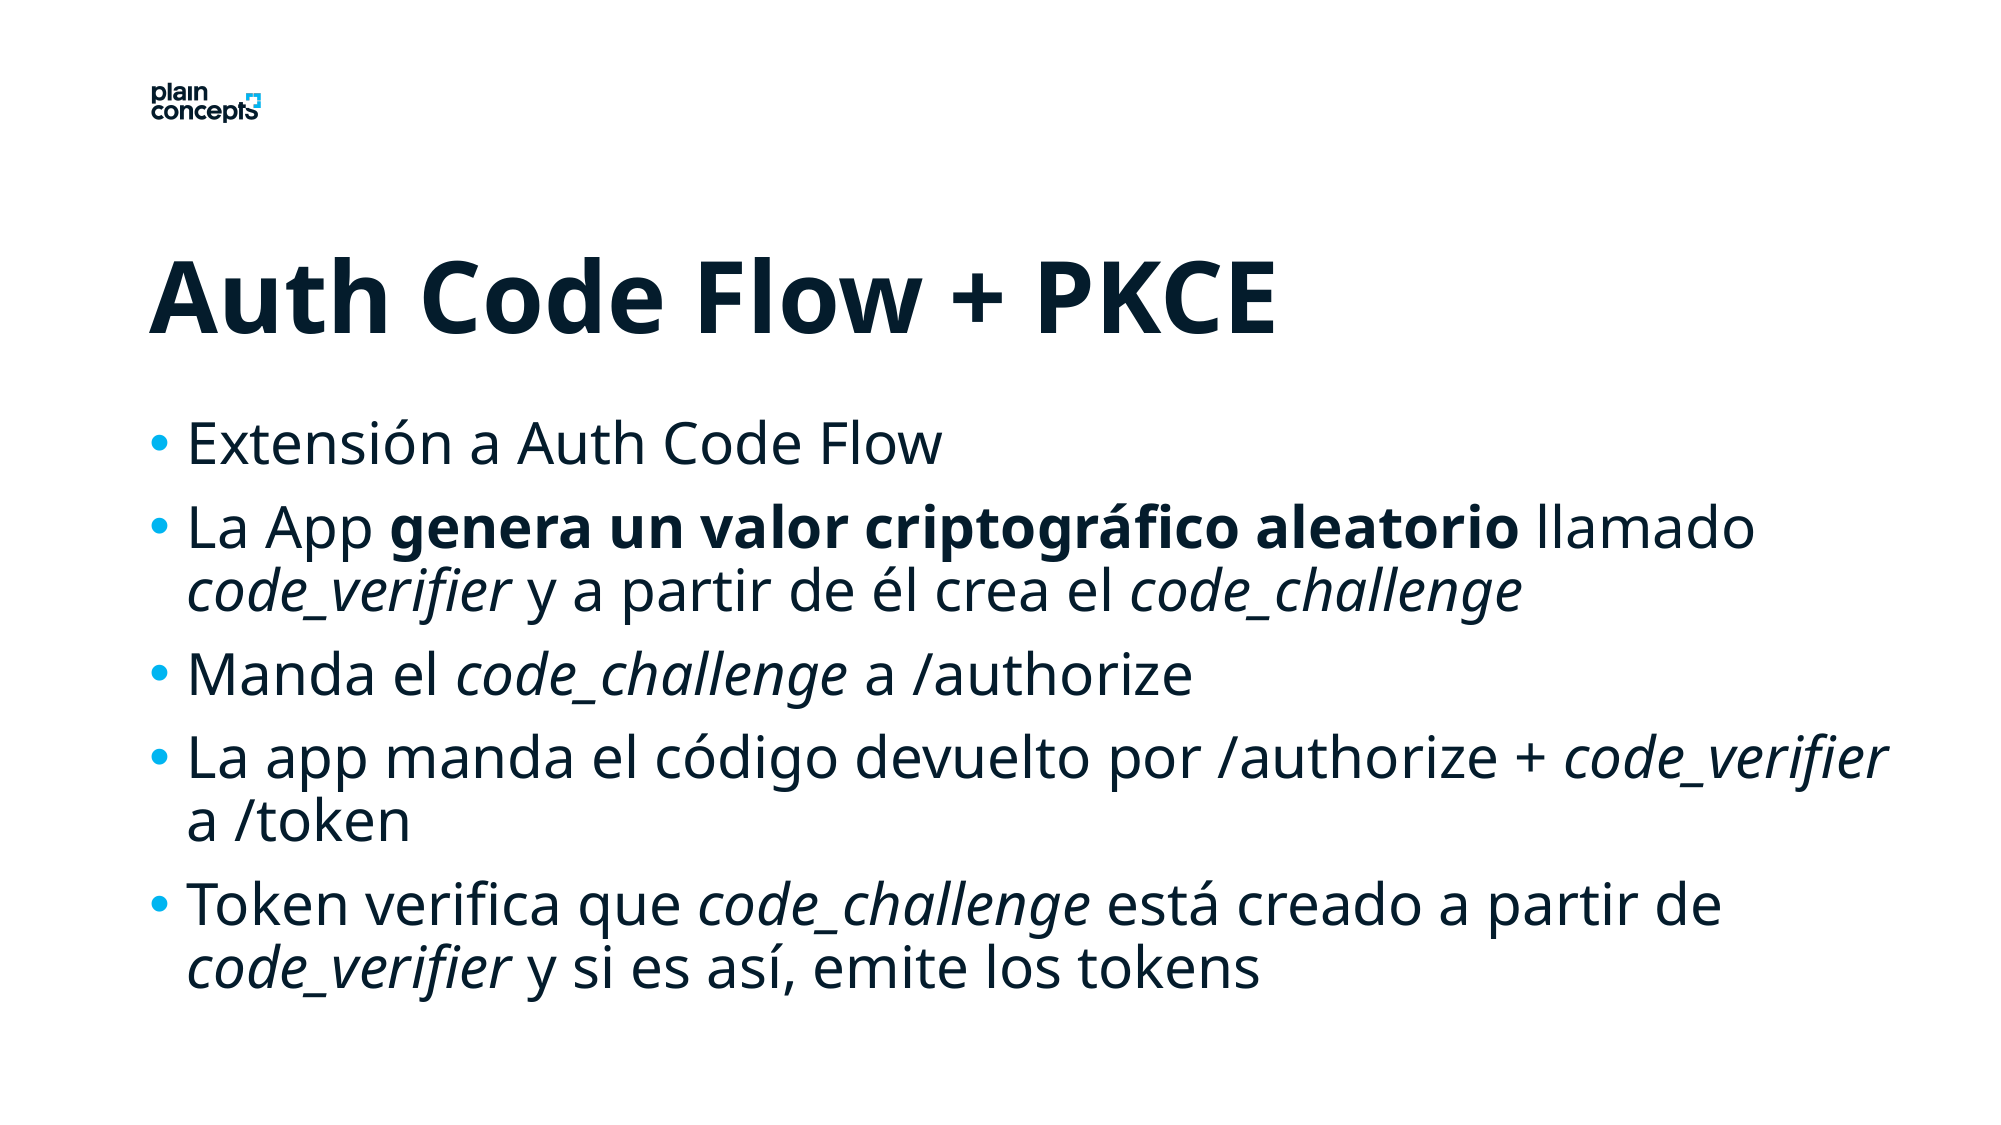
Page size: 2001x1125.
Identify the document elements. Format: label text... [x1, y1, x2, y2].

picture [124, 58, 288, 147]
list Extensión a Auth Code Flow La App genera un valor criptográfico aleatorio llamado code_verifier y a partir de él crea el code_challenge Manda el code_challenge a /authorize La app manda el código devuelto por /authorize + code_verifier a /token Token verifica que code_challenge está creado a partir de code_verifier y si es así, emite los tokens [149, 414, 1936, 1041]
list Auth Code Flow + PKCE [149, 247, 1936, 354]
